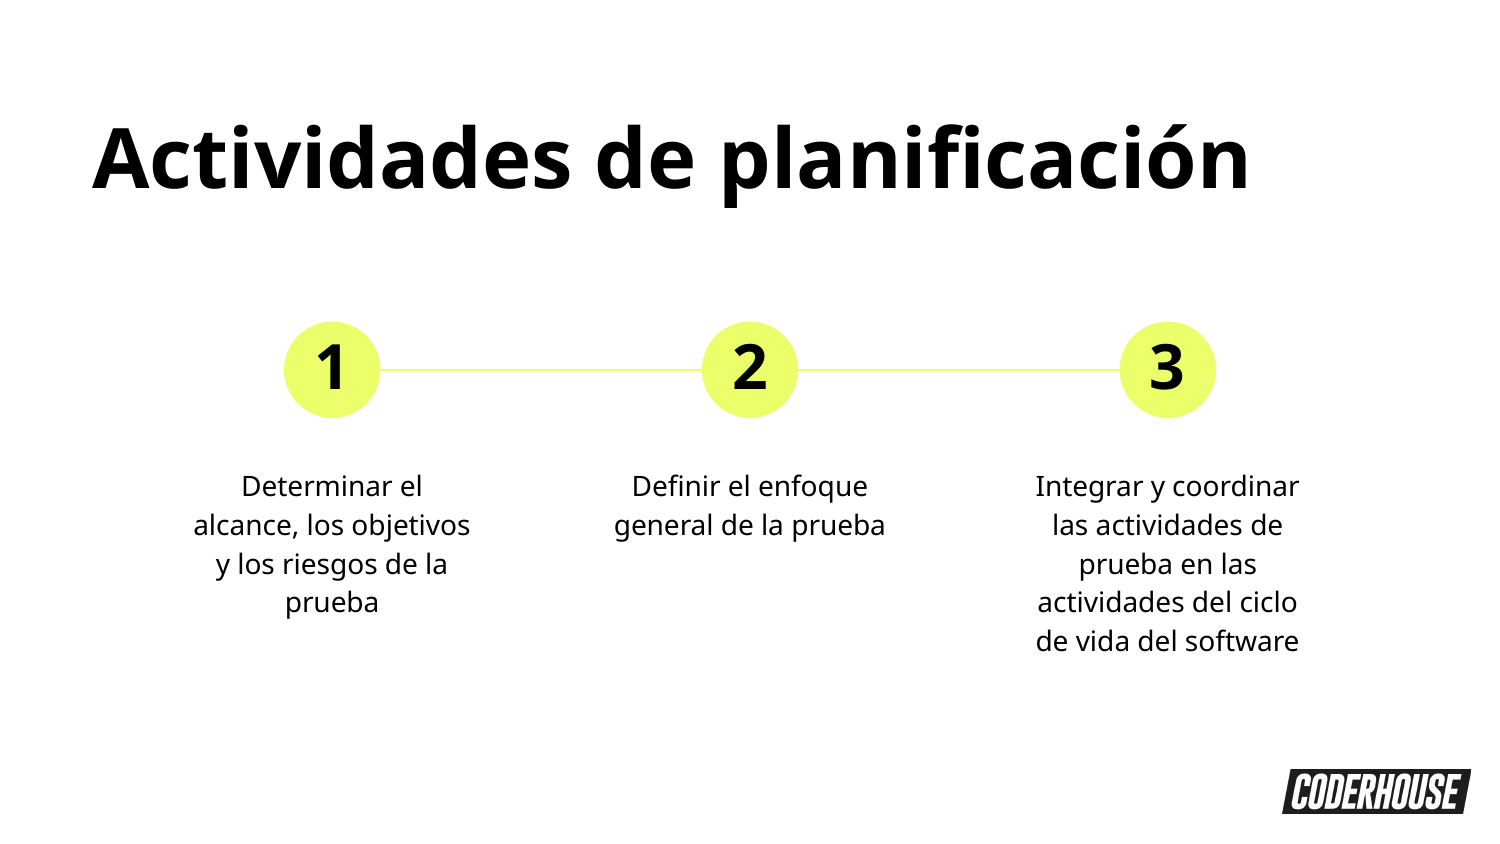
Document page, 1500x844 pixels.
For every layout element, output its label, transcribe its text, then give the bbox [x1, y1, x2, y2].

text_box Actividades de planificación [77, 101, 1414, 222]
text_box 1 [298, 320, 367, 418]
text_box [1202, 335, 1217, 404]
text_box 3 [1133, 320, 1202, 418]
picture [1281, 769, 1471, 814]
text_box Integrar y coordinar las actividades de prueba en las actividades del ciclo de vida del software [1007, 448, 1328, 712]
text_box Determinar el alcance, los objetivos y los riesgos de la prueba [172, 448, 493, 634]
text_box [367, 336, 381, 403]
text_box [701, 335, 716, 404]
text_box [283, 335, 298, 404]
text_box 2 [716, 320, 784, 418]
text_box [1119, 336, 1133, 403]
text_box Definir el enfoque general de la prueba [589, 448, 910, 595]
text_box [784, 335, 799, 404]
